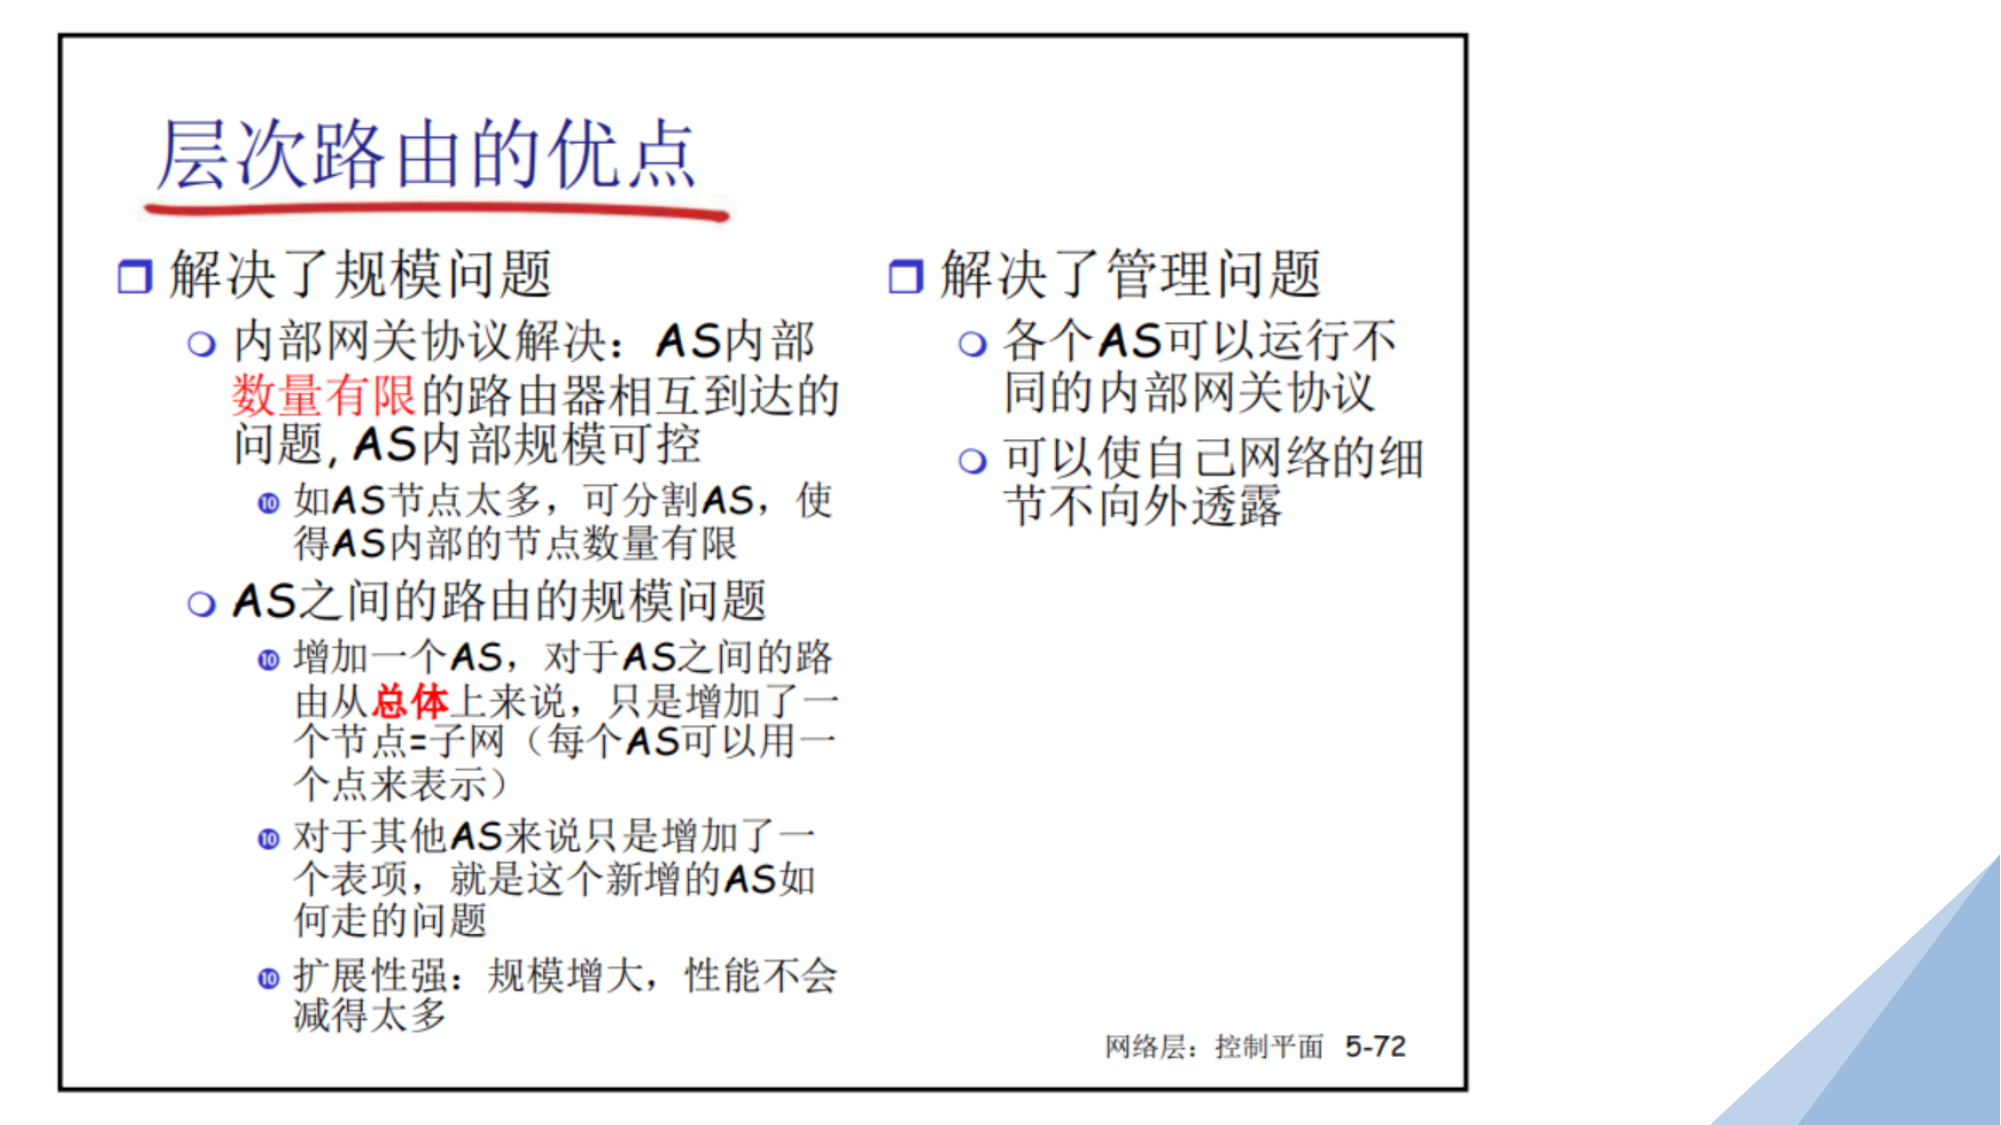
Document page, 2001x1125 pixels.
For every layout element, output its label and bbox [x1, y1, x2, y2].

picture [43, 20, 1483, 1119]
